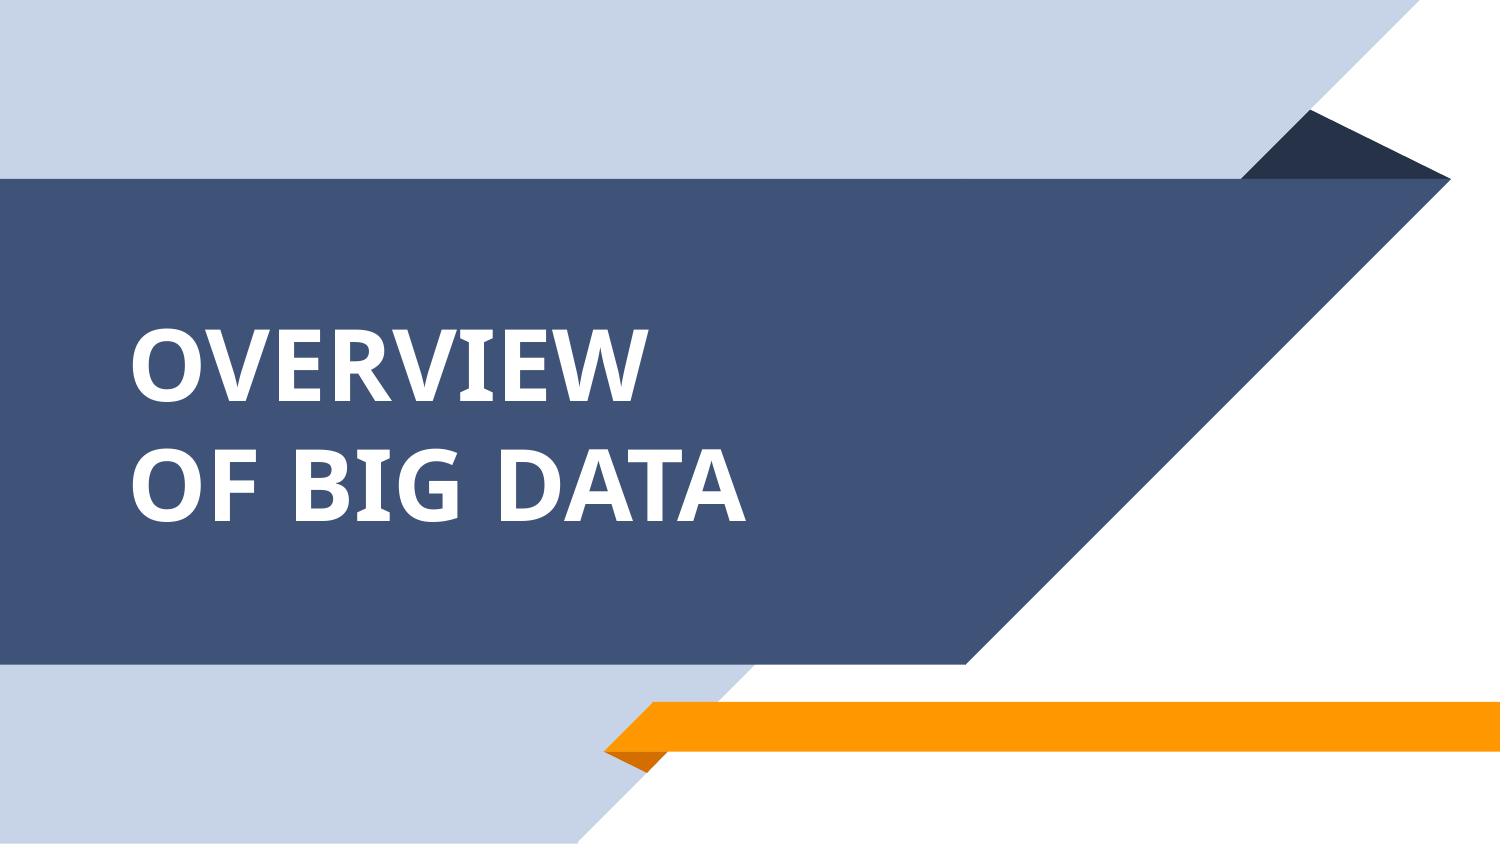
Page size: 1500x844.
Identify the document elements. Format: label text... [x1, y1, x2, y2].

title OVERVIEW OF BIG DATA [112, 178, 994, 665]
